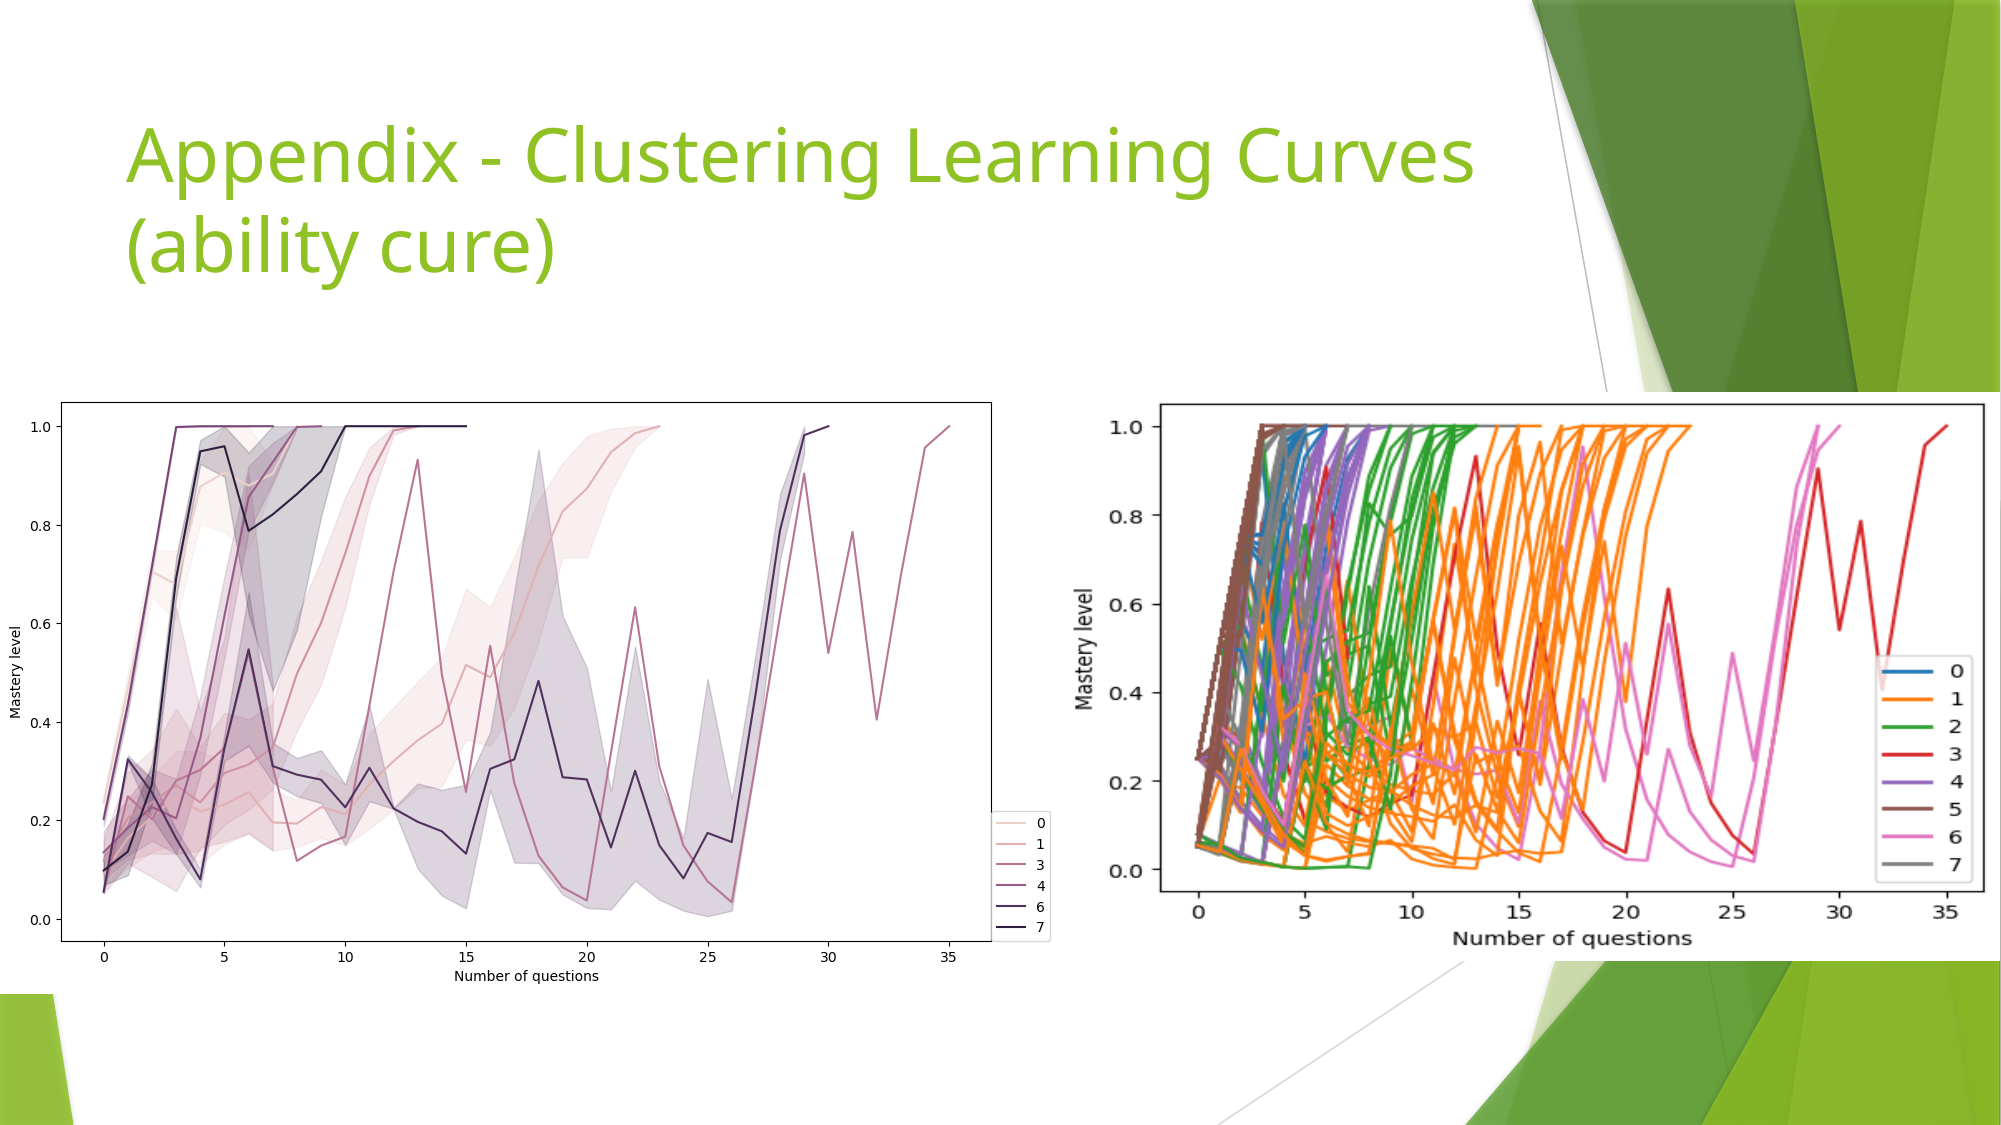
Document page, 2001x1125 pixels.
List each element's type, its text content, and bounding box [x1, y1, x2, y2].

picture [0, 391, 2000, 995]
title Appendix - Clustering Learning Curves (ability cure) [111, 99, 1522, 317]
